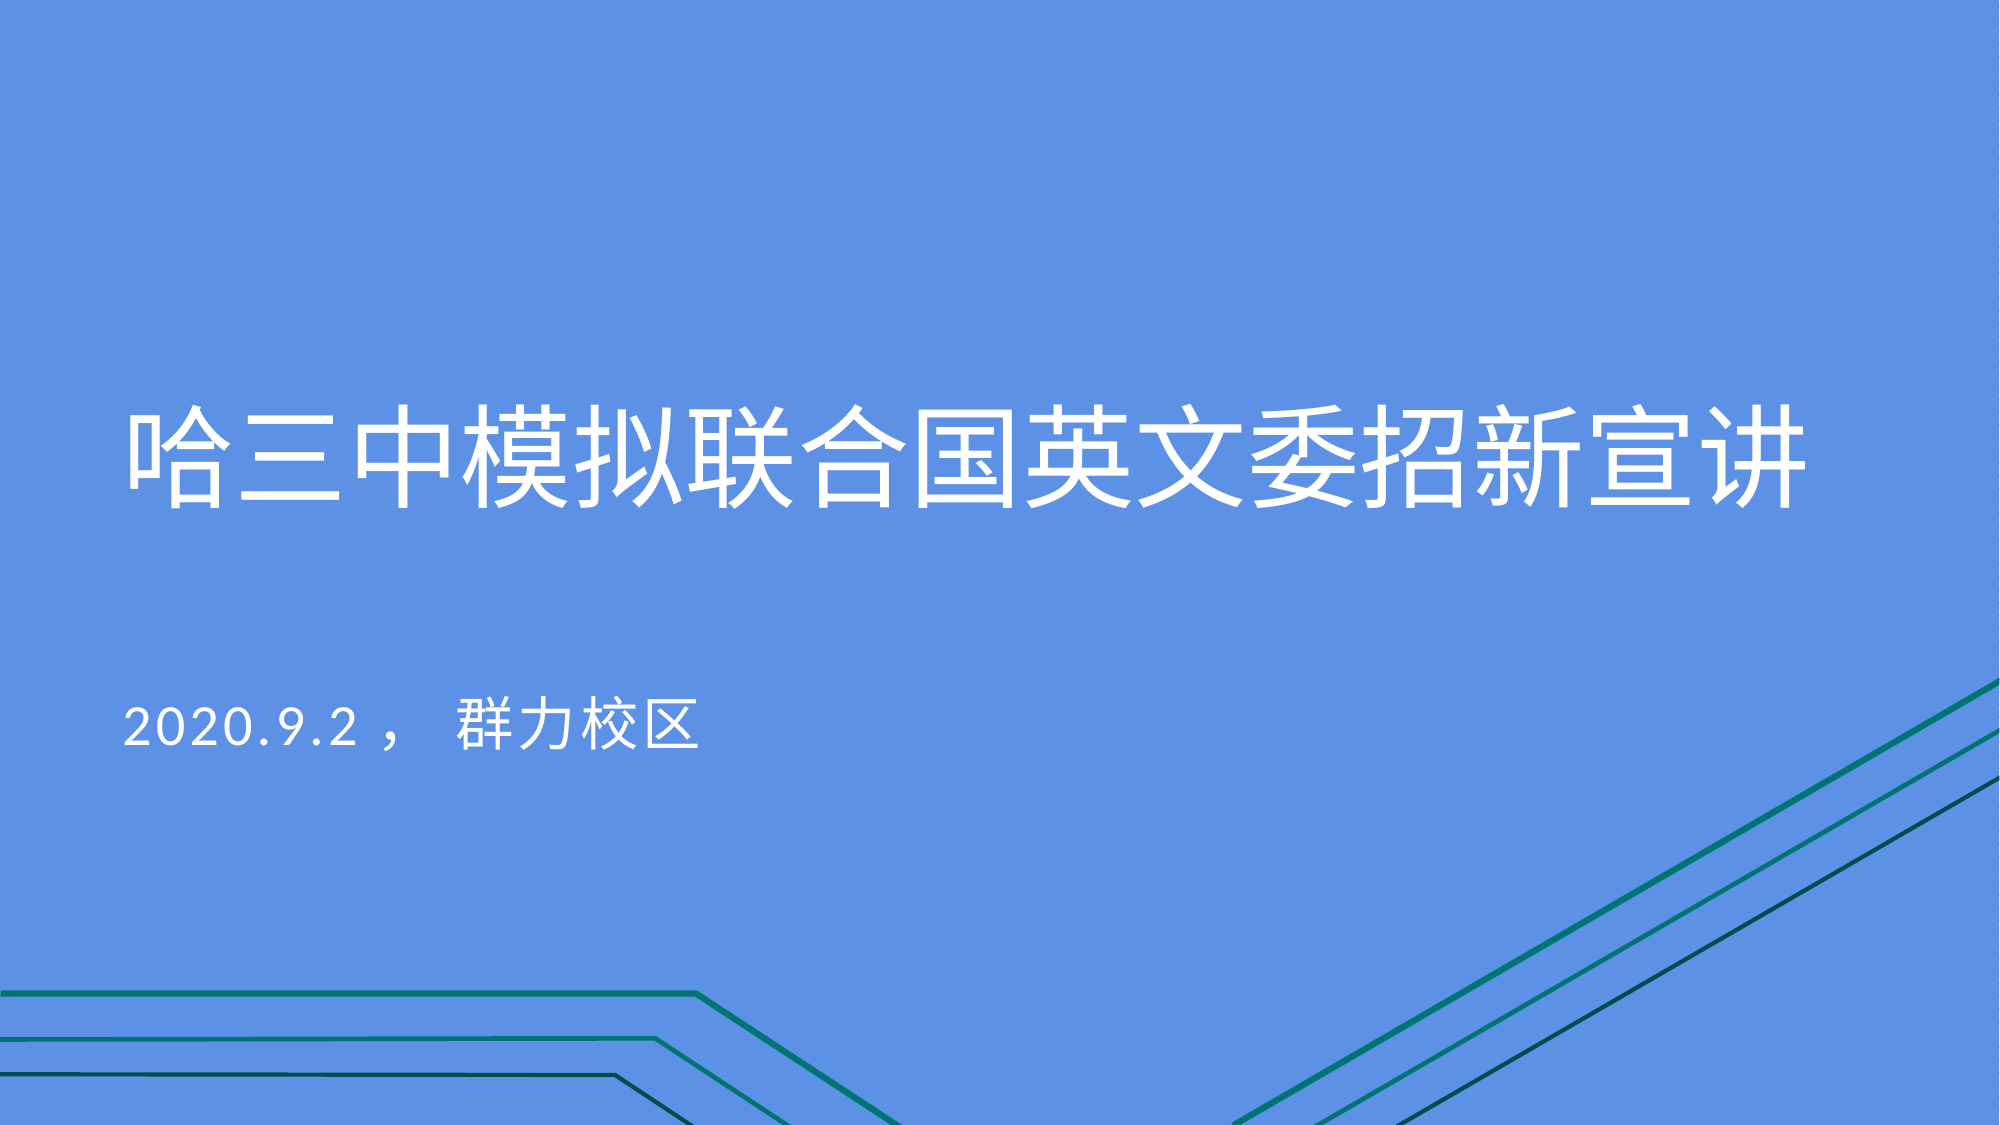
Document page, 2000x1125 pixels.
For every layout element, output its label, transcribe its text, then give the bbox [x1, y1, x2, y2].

subtitle 2020.9.2， 群力校区 [101, 685, 1535, 973]
title 哈三中模拟联合国英文委招新宣讲 [101, 217, 1874, 534]
